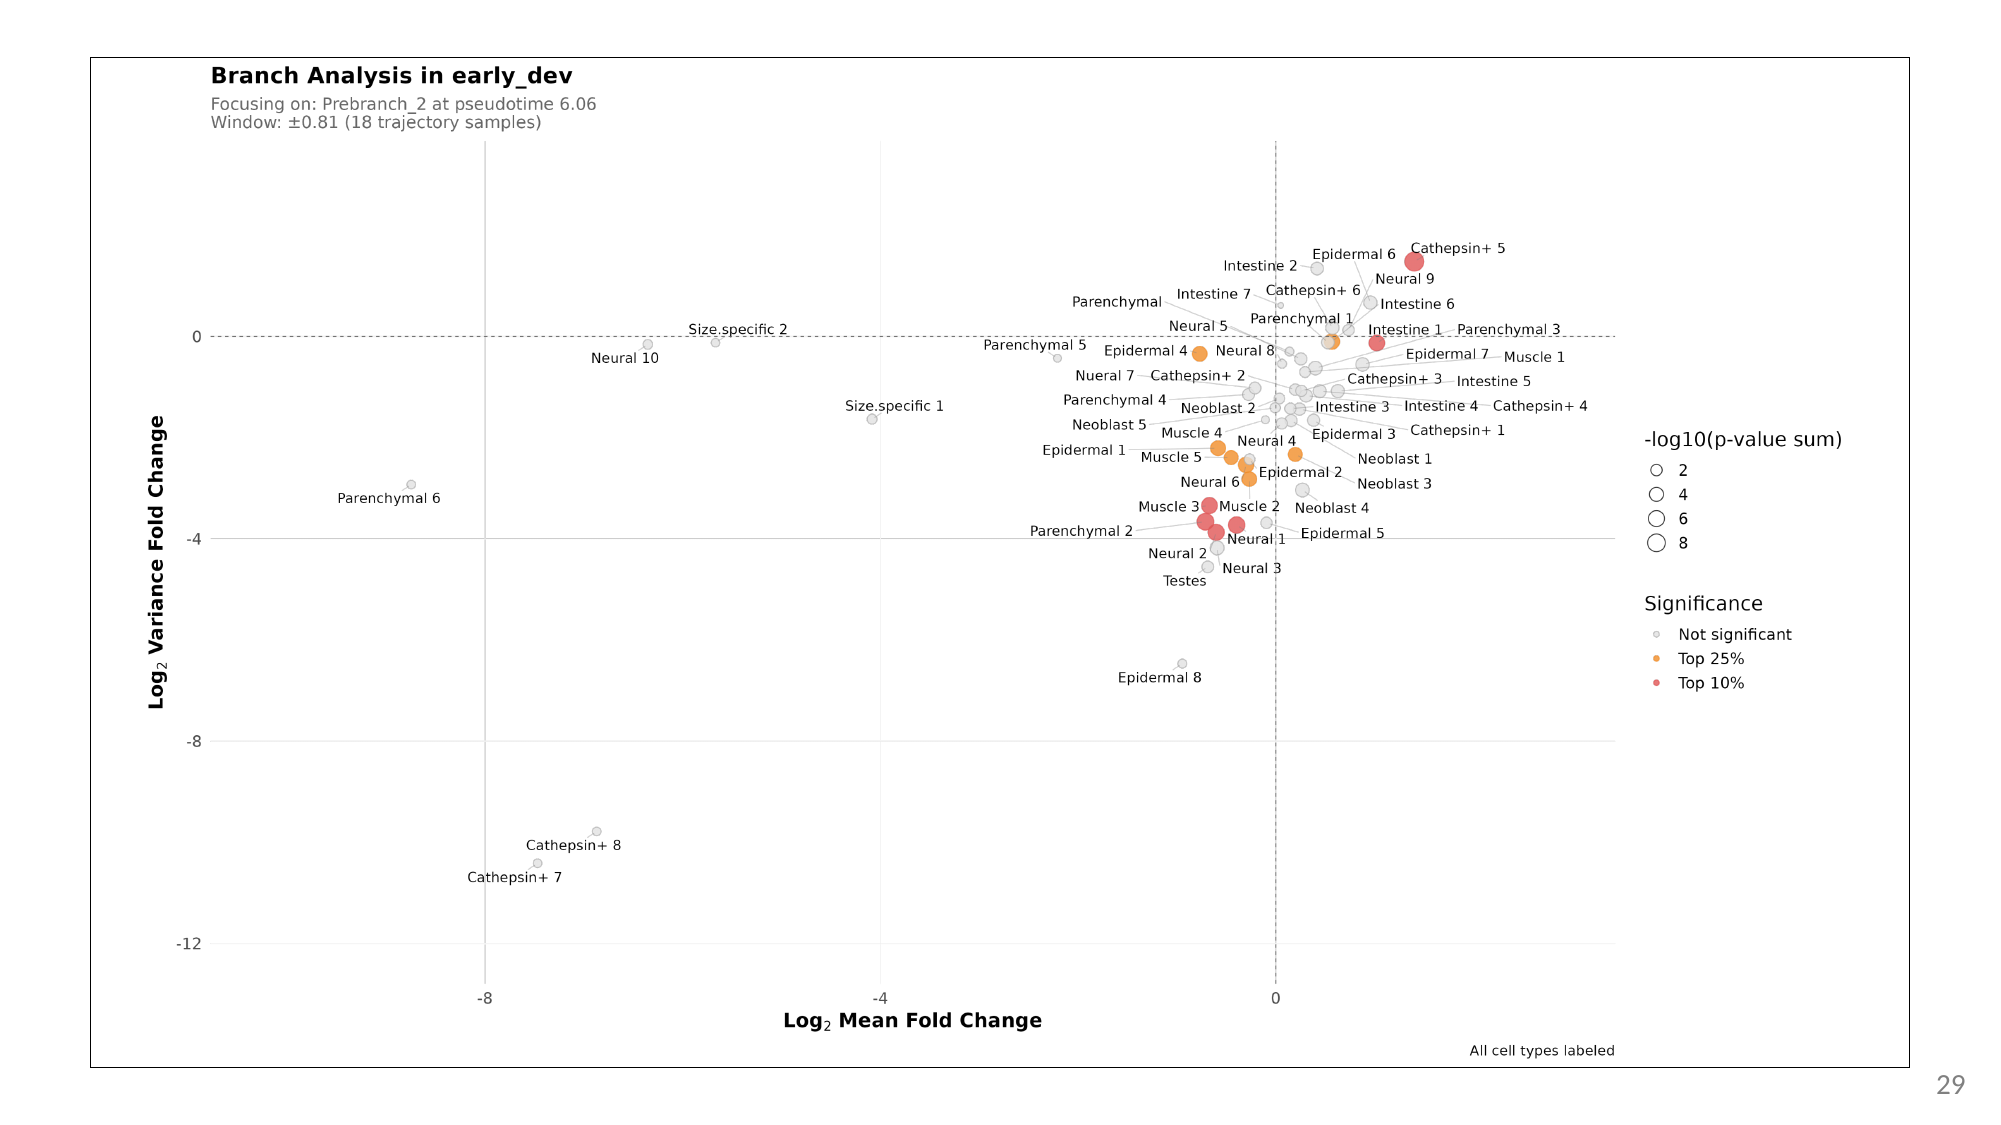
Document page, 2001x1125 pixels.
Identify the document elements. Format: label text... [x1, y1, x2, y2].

text_box 29 [1921, 1057, 1982, 1108]
picture [90, 57, 1909, 1068]
text_box [0, 25, 1307, 244]
